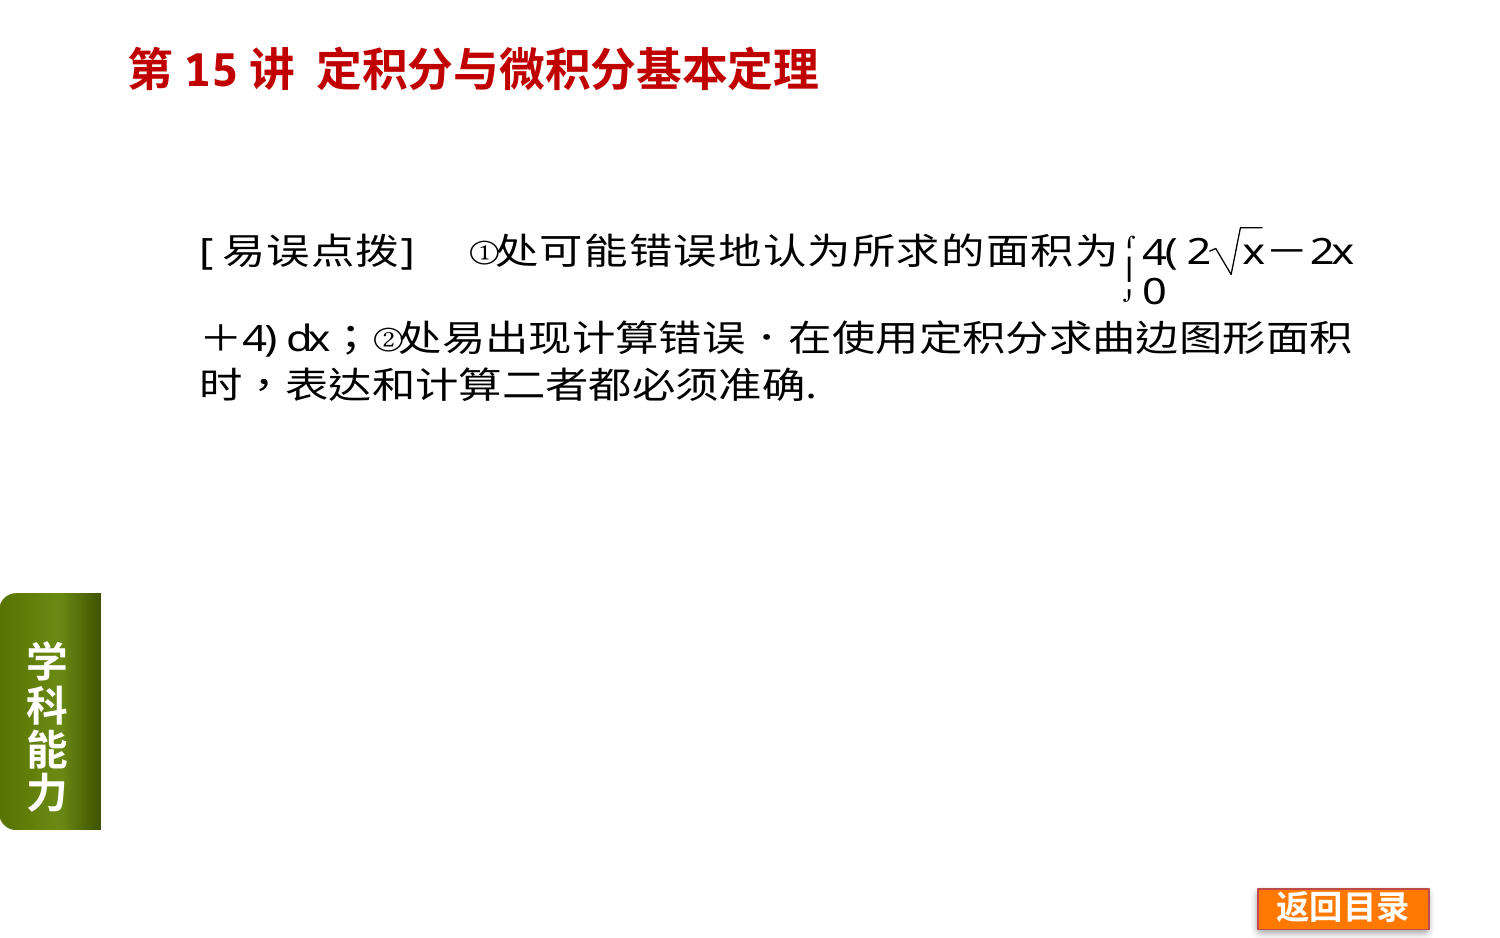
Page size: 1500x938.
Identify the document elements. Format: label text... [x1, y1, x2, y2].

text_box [198, 224, 1354, 783]
text_box 第15讲 定积分与微积分基本定理 [112, 35, 1211, 101]
text_box 返回目录 [1257, 888, 1430, 930]
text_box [0, 593, 101, 877]
